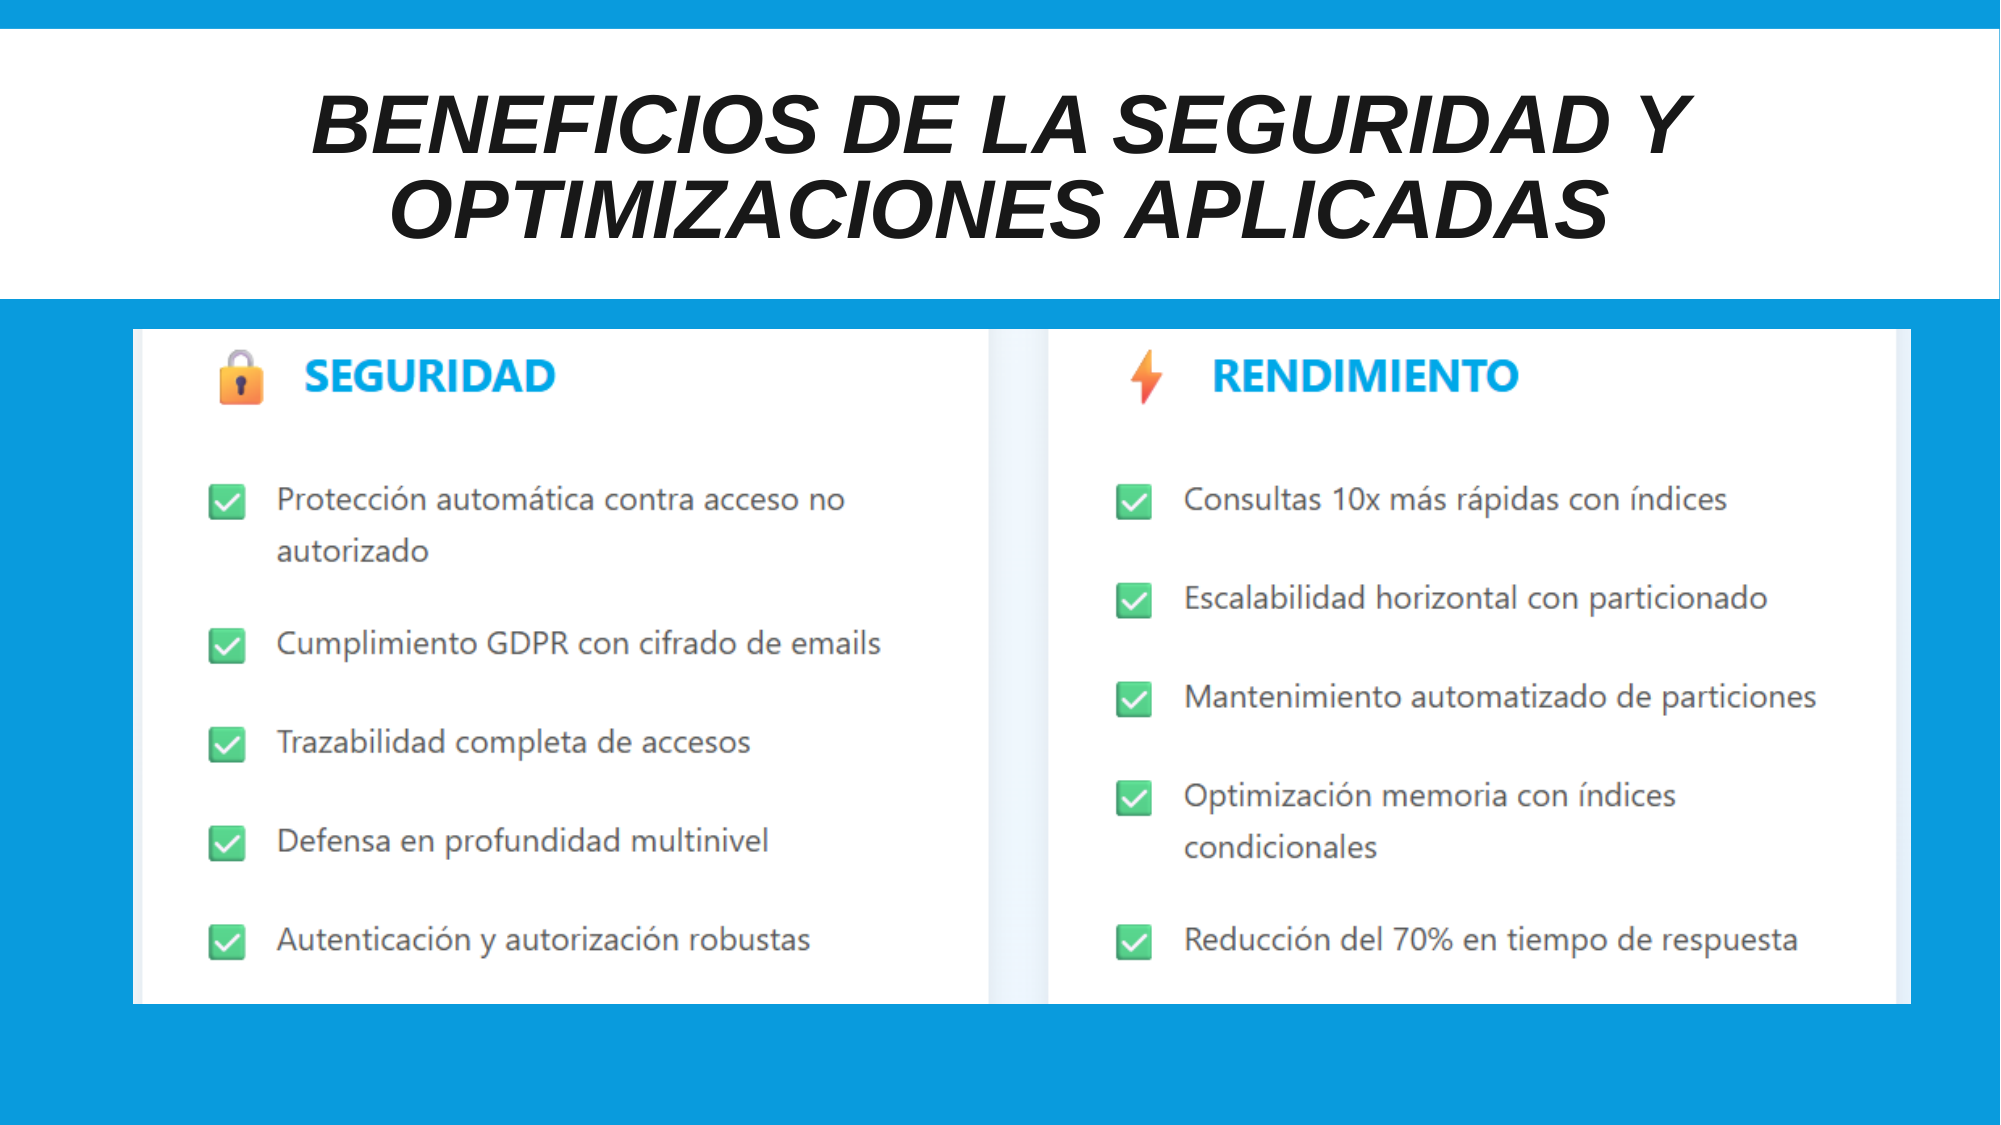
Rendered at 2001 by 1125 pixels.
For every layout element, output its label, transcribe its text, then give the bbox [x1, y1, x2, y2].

title Beneficios de la Seguridad Y OPTIMIZACIONES APLICADAS [197, 46, 1803, 295]
picture [134, 330, 1910, 1003]
